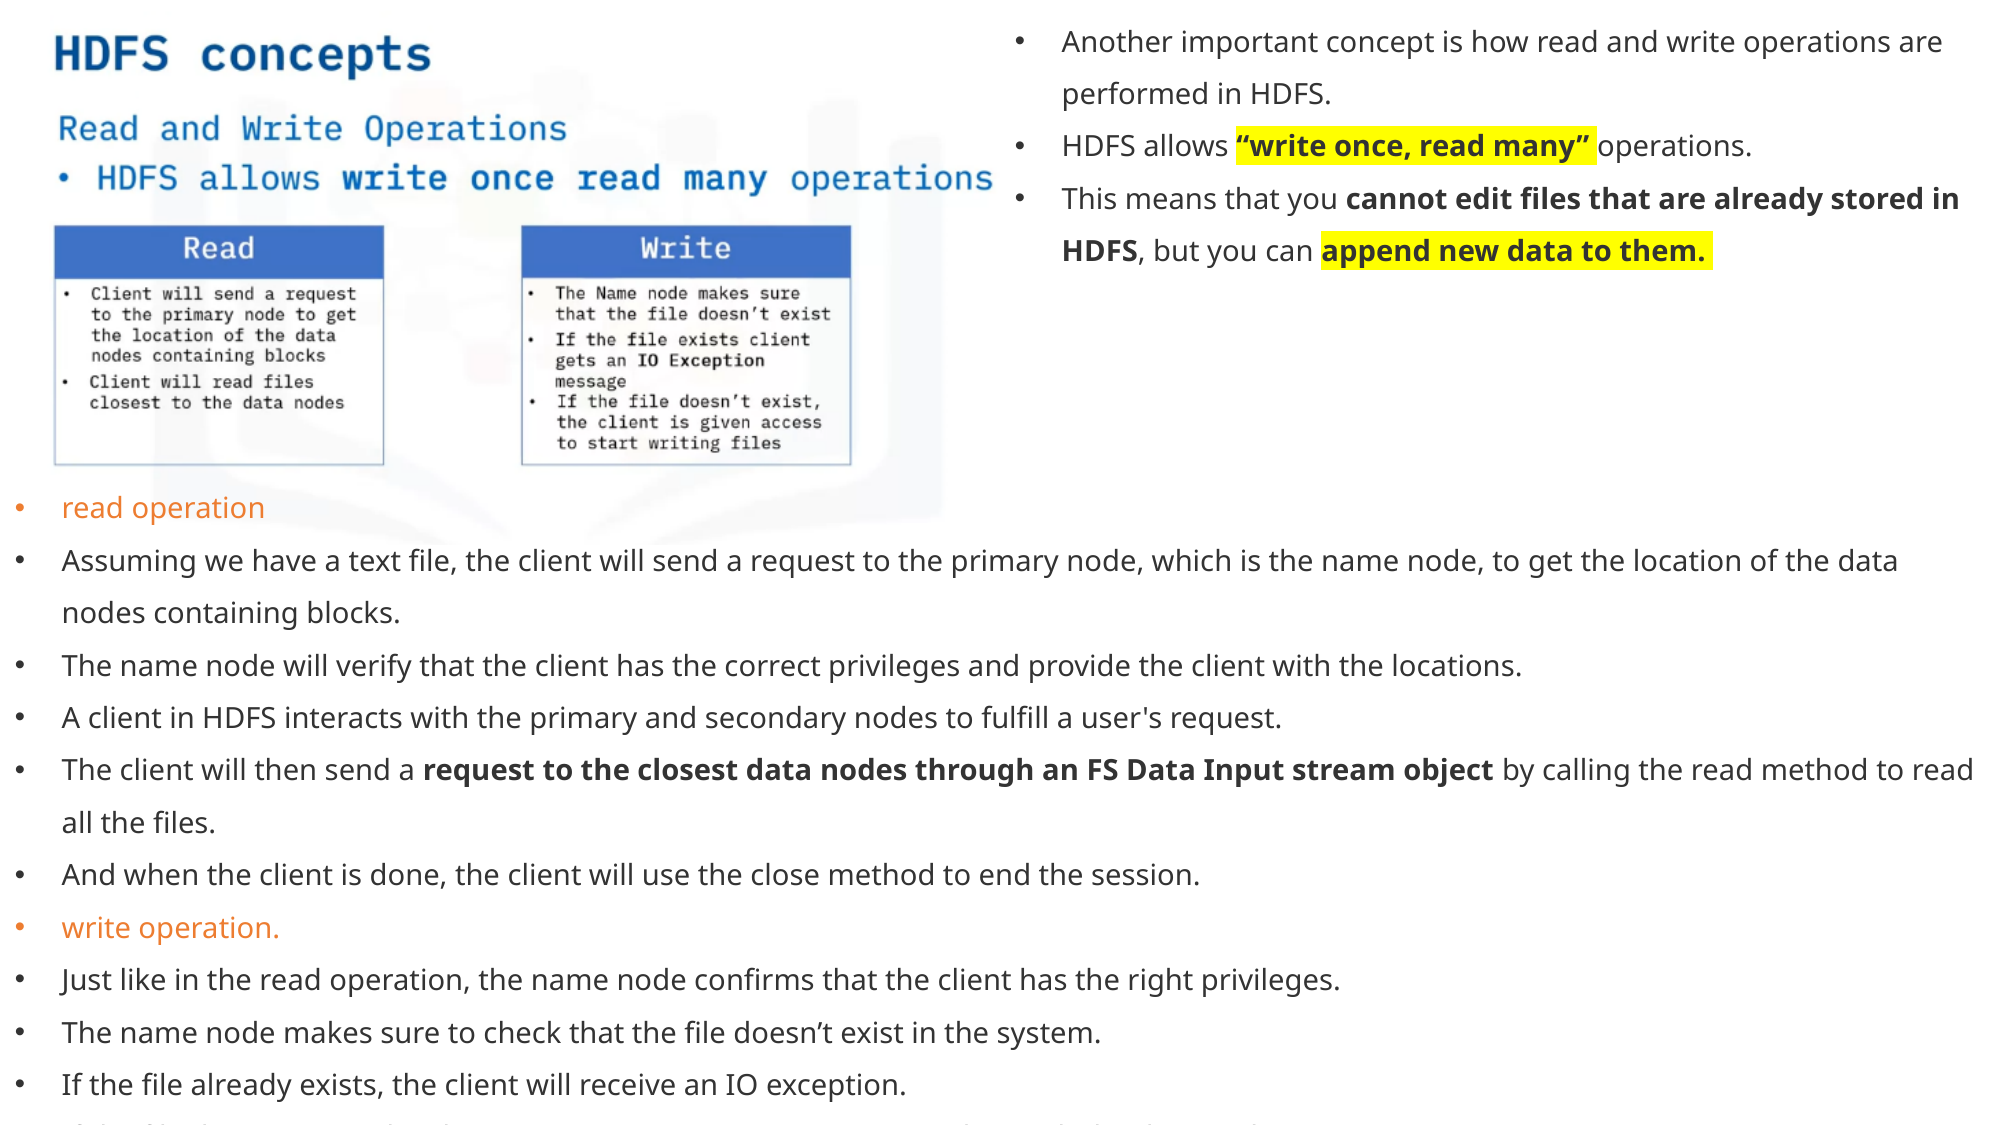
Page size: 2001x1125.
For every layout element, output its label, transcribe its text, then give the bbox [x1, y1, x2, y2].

text_box read operation Assuming we have a text file, the client will send a request to the primary node, which is the name node, to get the location of the data nodes containing blocks. The name node will verify that the client has the correct privileges and provide the client with the locations. A client in HDFS interacts with the primary and secondary nodes to fulfill a user's request. The client will then send a request to the closest data nodes through an FS Data Input stream object by calling the read method to read all the files. And when the client is done, the client will use the close method to end the session. write operation. Just like in the read operation, the name node confirms that the client has the right privileges. The name node makes sure to check that the file doesn’t exist in the system. If the file already exists, the client will receive an IO exception. If the file doesn’t exist, the client receives a write permission together with the data nodes. Once the client is done, the data nodes start creating replicas and sends a confirmation to the client. [0, 464, 2000, 1125]
picture [0, 0, 1072, 545]
text_box Another important concept is how read and write operations are performed in HDFS. HDFS allows “write once, read many” operations. This means that you cannot edit files that are already stored in HDFS, but you can append new data to them. [1072, 0, 2000, 328]
